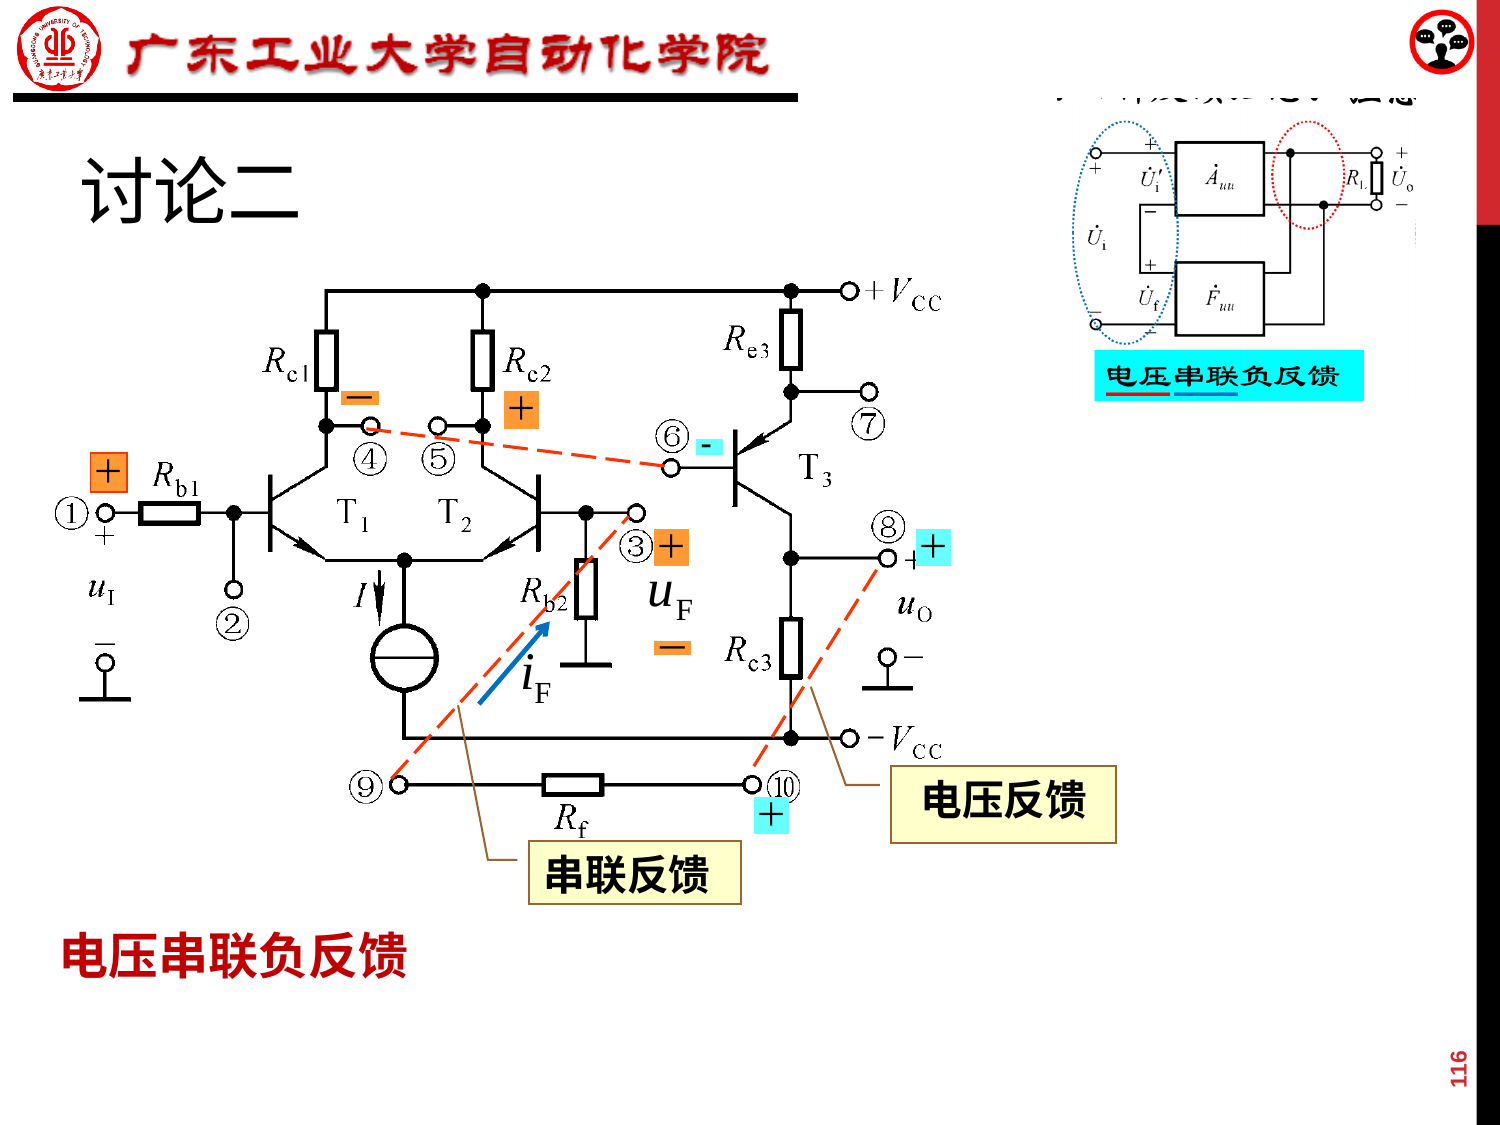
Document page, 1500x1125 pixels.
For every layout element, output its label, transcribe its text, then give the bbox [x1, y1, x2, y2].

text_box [640, 528, 704, 656]
title 讨论二 [64, 137, 453, 243]
slide_number 116 [1427, 887, 1488, 1104]
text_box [753, 796, 790, 835]
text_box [478, 620, 560, 717]
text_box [695, 438, 724, 456]
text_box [340, 390, 380, 406]
text_box 电压反馈 [891, 766, 1117, 844]
picture [53, 278, 942, 838]
text_box 电压串联负反馈 [43, 916, 444, 992]
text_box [90, 453, 127, 492]
picture [1408, 7, 1476, 75]
picture [1056, 97, 1417, 406]
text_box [503, 390, 540, 430]
text_box 串联反馈 [528, 843, 742, 904]
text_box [915, 528, 952, 567]
picture [11, 0, 812, 101]
